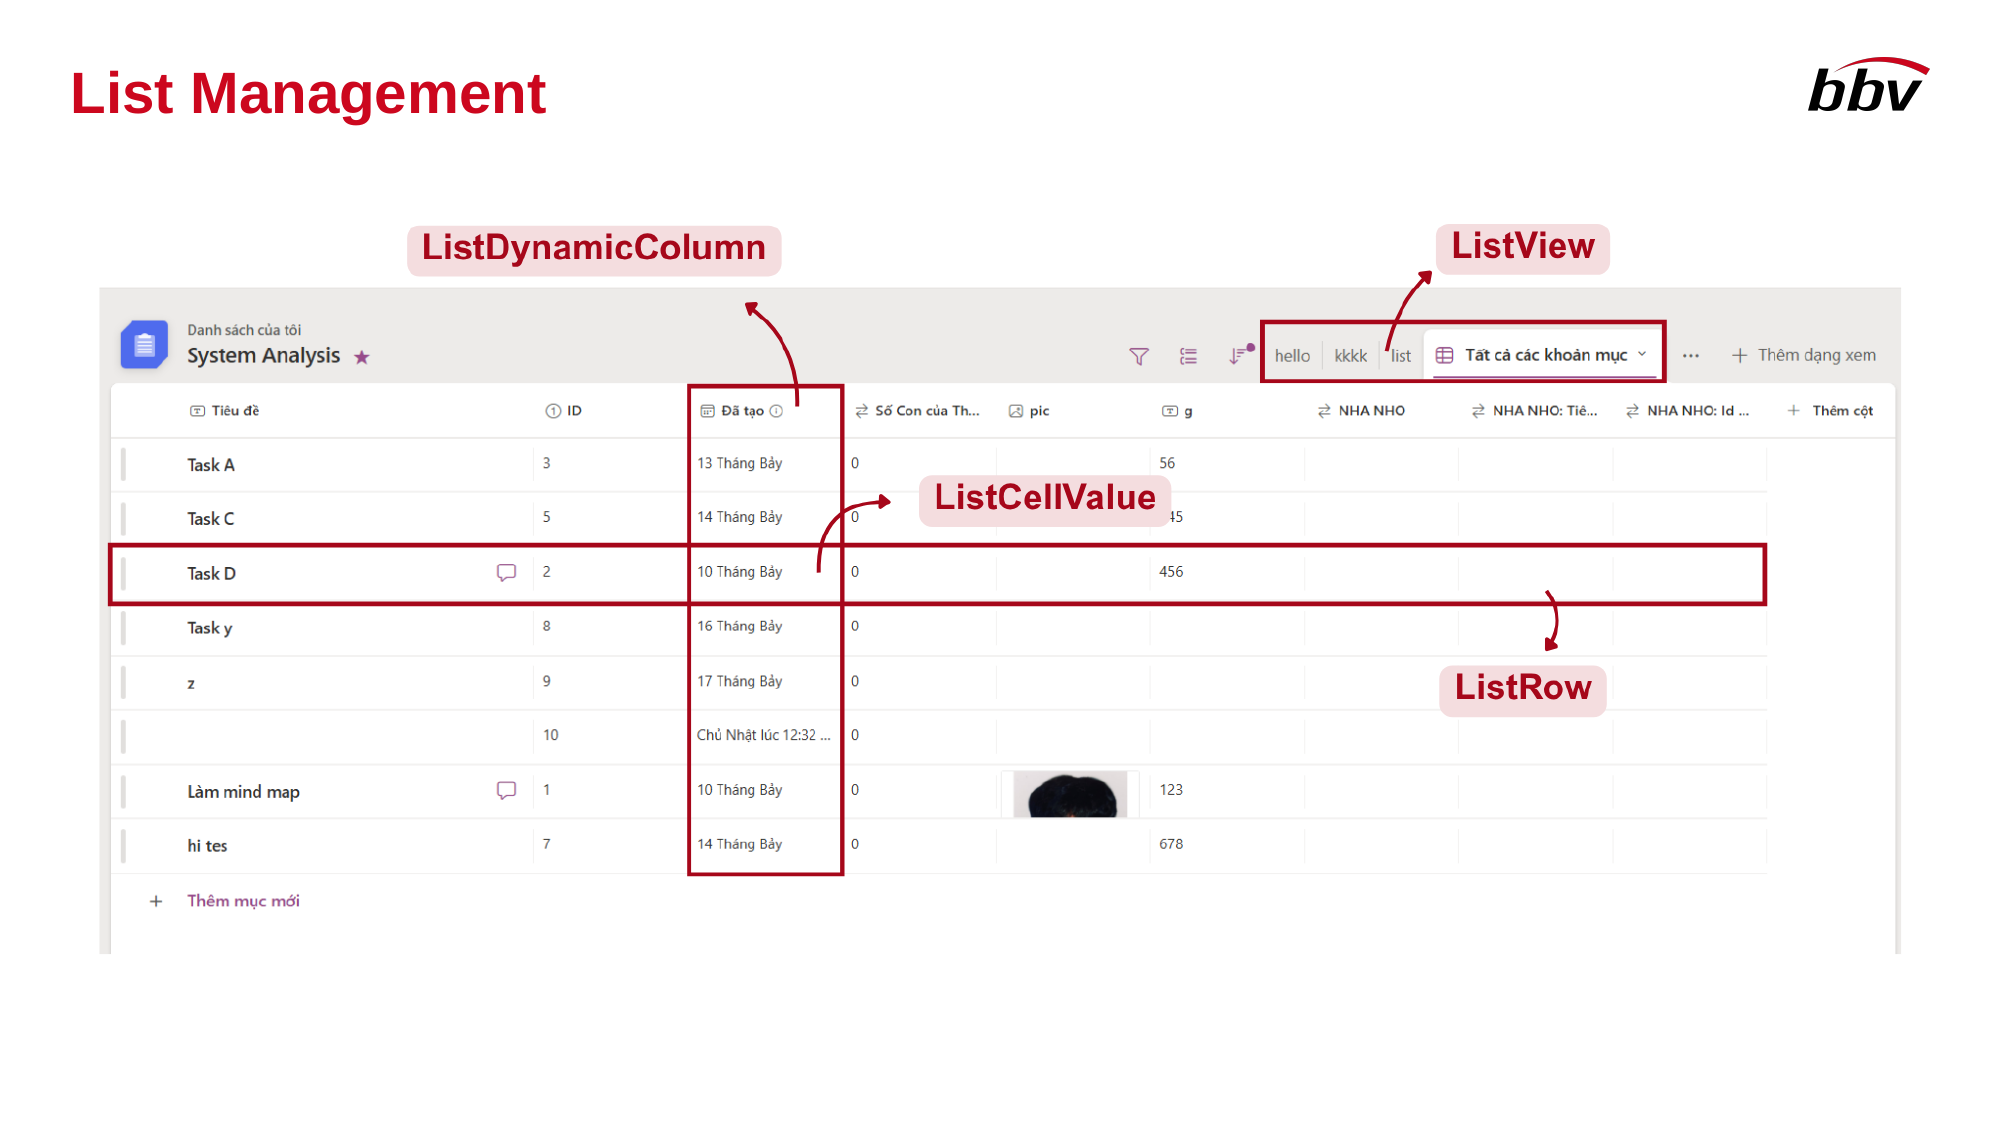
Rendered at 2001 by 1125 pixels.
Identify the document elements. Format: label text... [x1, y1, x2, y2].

picture [1808, 57, 1930, 111]
picture [70, 179, 1930, 1059]
title List Management [70, 0, 1666, 179]
